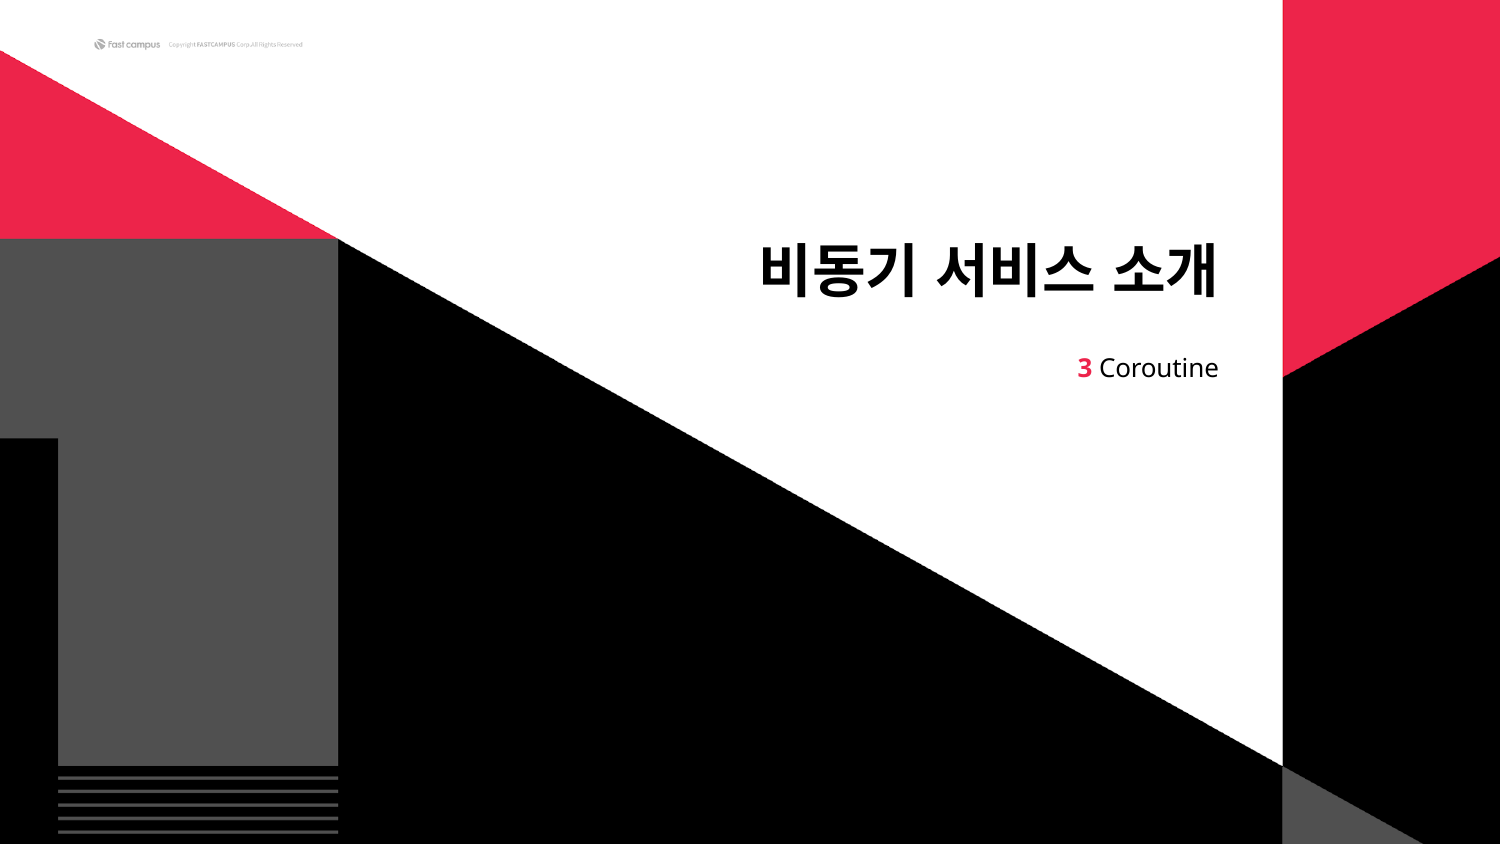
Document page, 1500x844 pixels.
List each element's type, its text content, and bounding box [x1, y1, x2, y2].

picture [0, 0, 1500, 844]
subtitle 3 Coroutine [108, 328, 1234, 391]
title 비동기 서비스 소개 [108, 222, 1234, 326]
